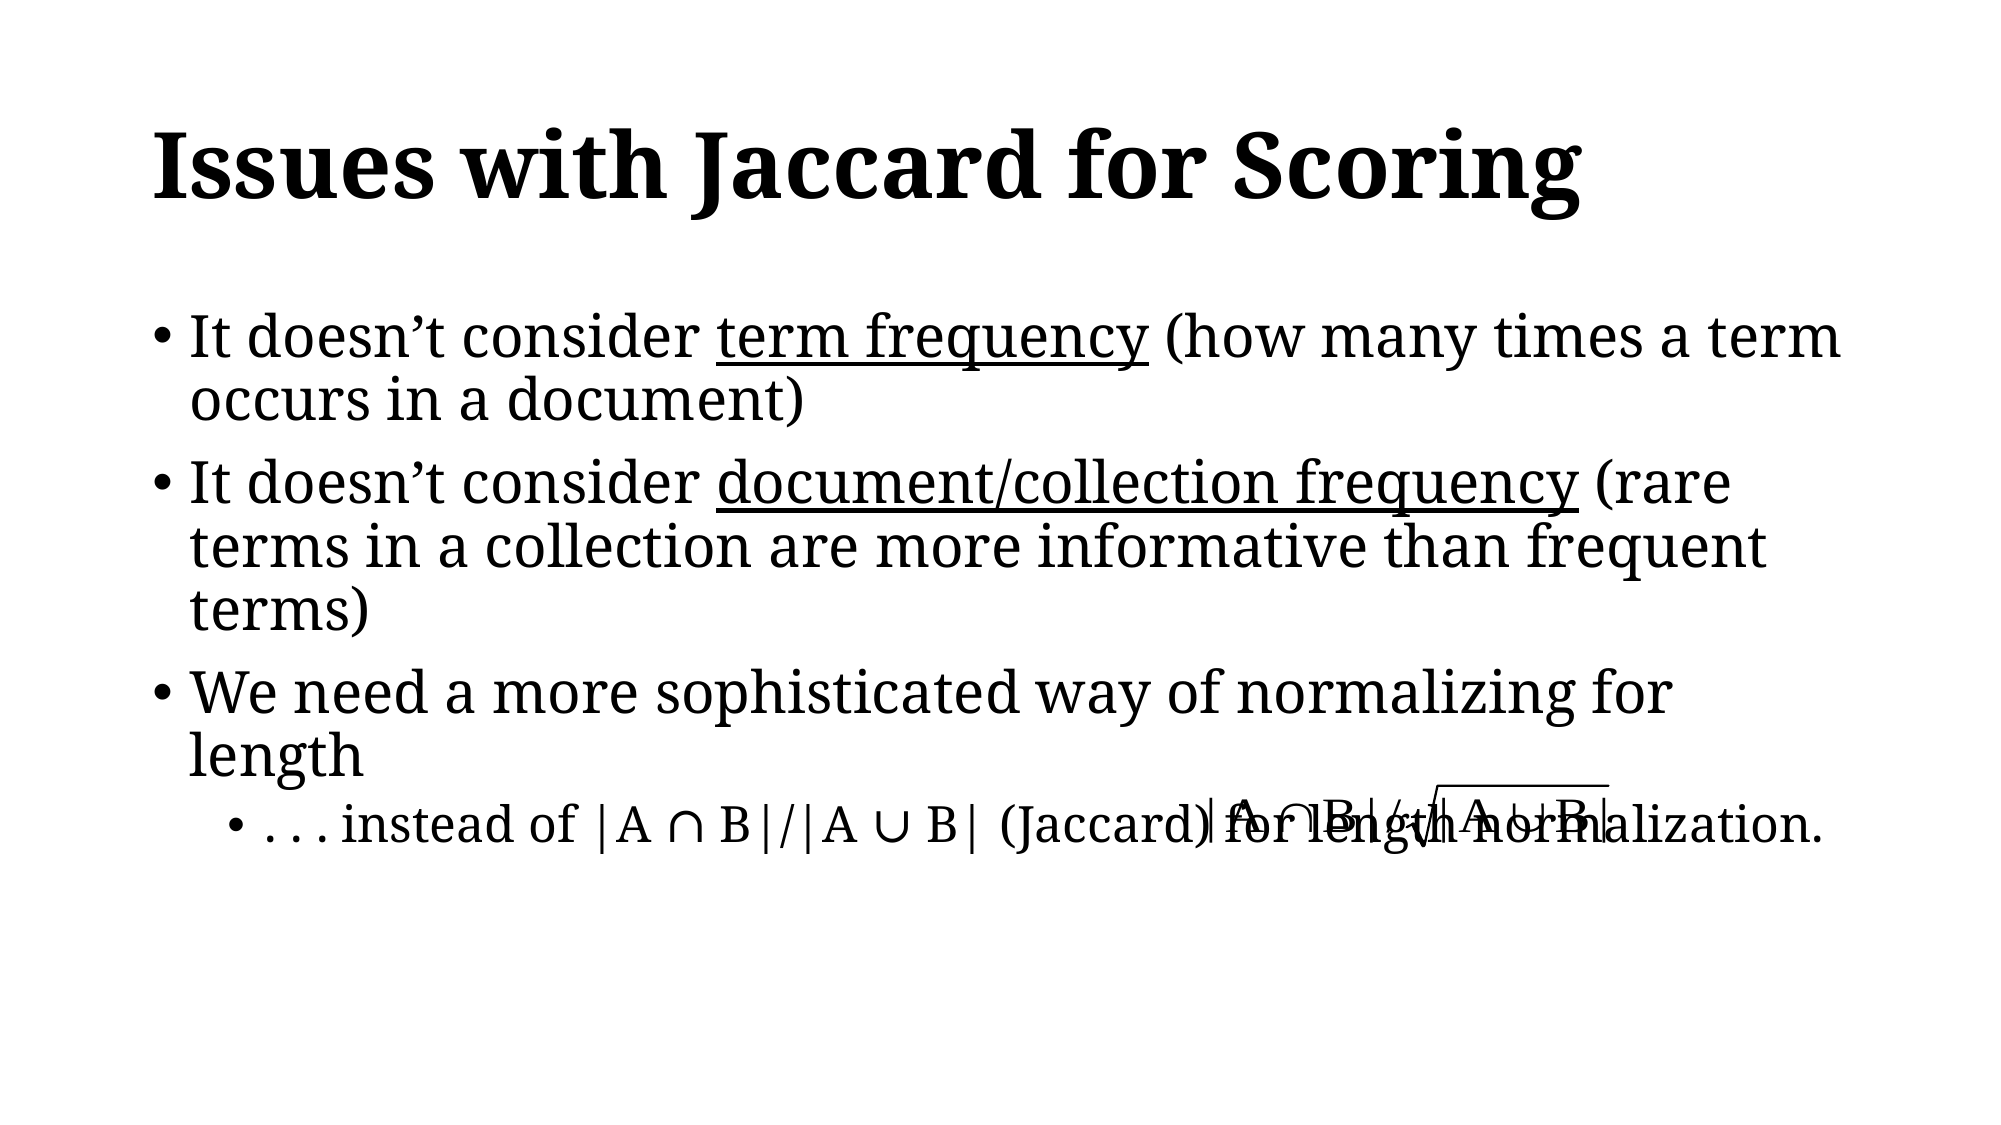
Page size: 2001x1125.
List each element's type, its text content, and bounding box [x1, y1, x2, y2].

title Issues with Jaccard for Scoring [137, 59, 1863, 278]
list It doesn’t consider term frequency (how many times a term occurs in a document) It doesn’t consider document/collection frequency (rare terms in a collection are more informative than frequent terms) We need a more sophisticated way of normalizing for length . . . instead of |A ∩ B|/|A ∪ B| (Jaccard) for length normalization. [137, 299, 1863, 1014]
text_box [1199, 774, 1620, 858]
